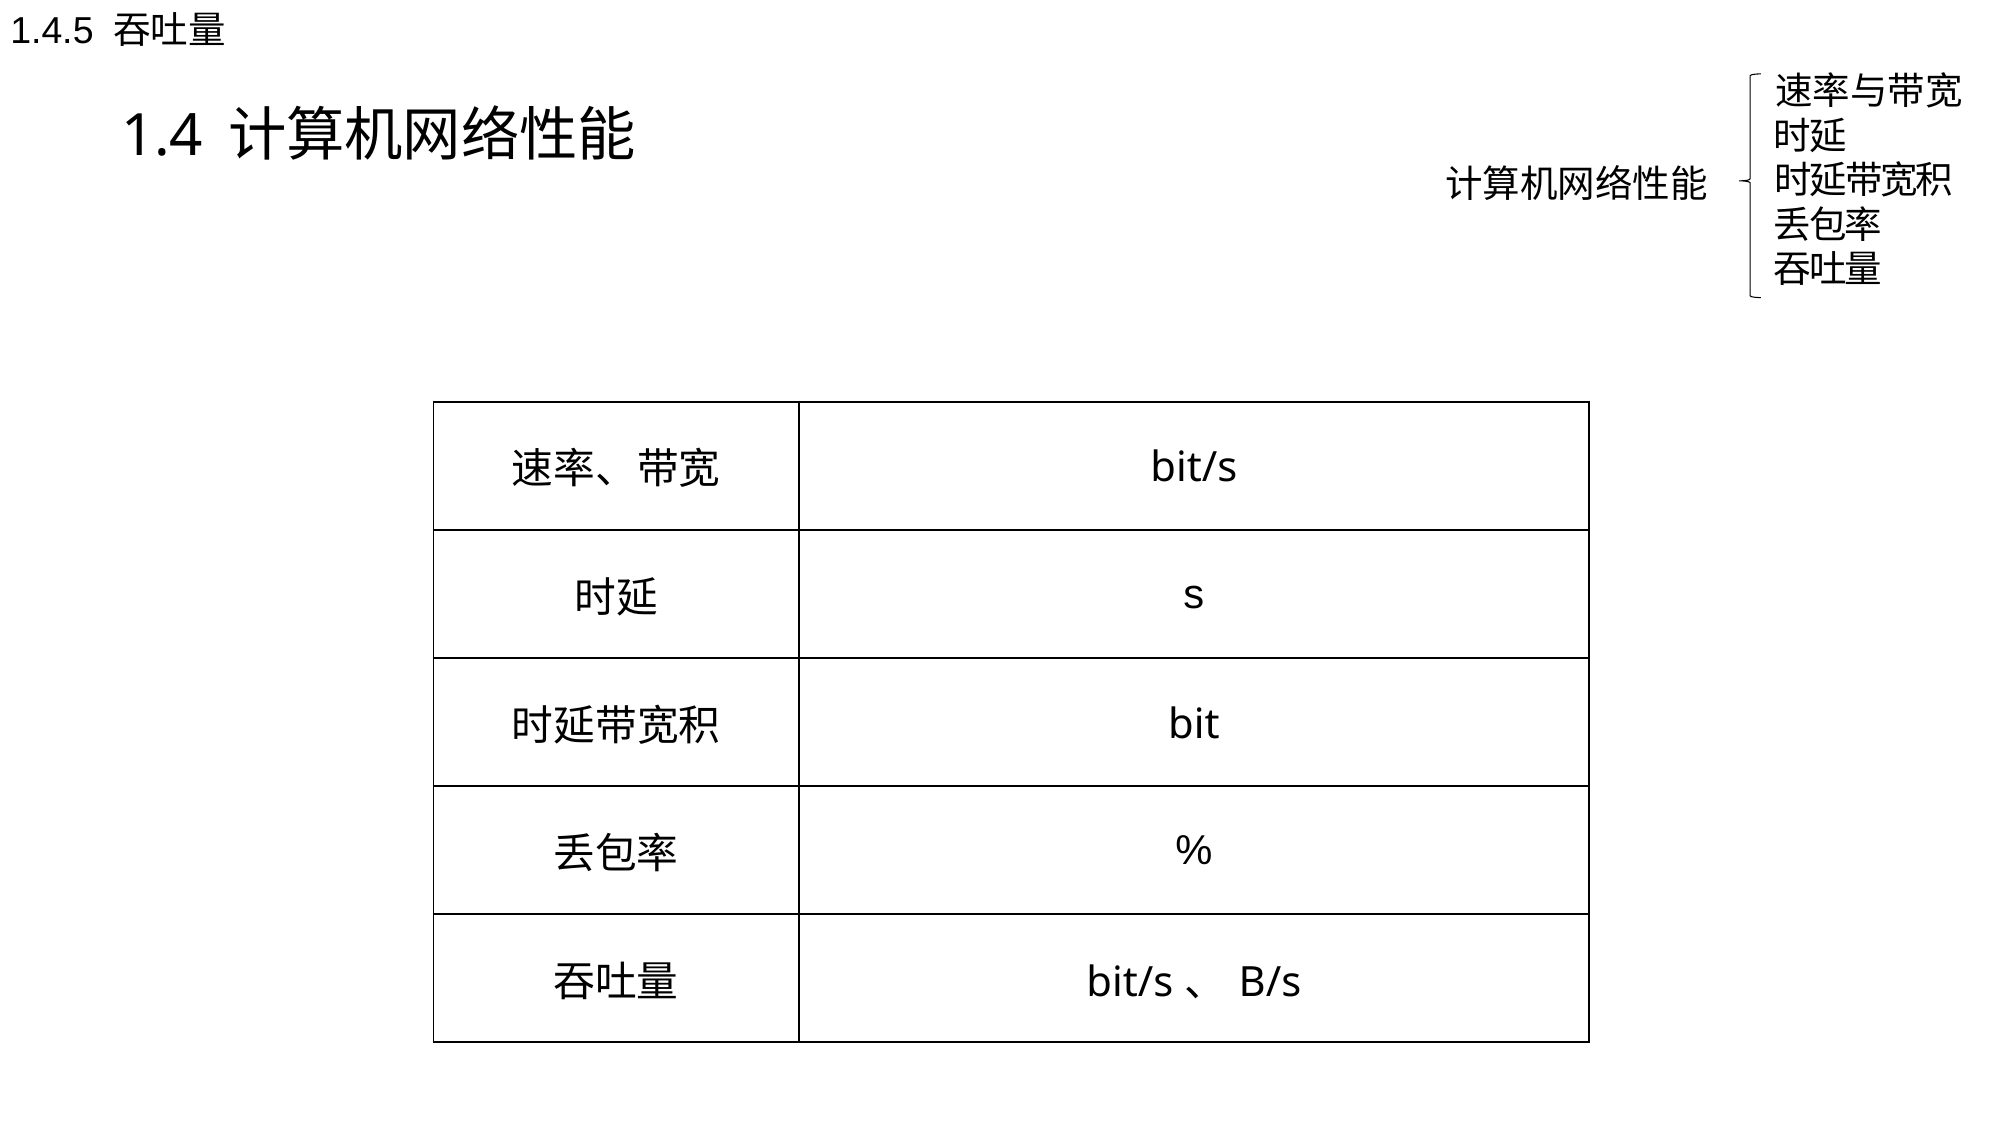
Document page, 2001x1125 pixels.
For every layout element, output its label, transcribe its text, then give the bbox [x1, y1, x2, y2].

text_box 1.4 计算机网络性能 [106, 46, 783, 283]
text_box 1.4.5 吞吐量 [0, 0, 241, 58]
table_cell bit/s、B/s [800, 915, 1588, 1041]
table_cell 时延 [434, 531, 798, 657]
table_cell 丢包率 [434, 787, 798, 913]
table_cell 时延带宽积 [434, 659, 798, 785]
table_cell bit [800, 659, 1588, 785]
table_cell % [800, 787, 1588, 913]
table_header bit/s [800, 403, 1588, 529]
table_cell 吞吐量 [434, 915, 798, 1041]
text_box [1430, 71, 1979, 299]
table_header 速率、带宽 [434, 403, 798, 529]
table_cell s [800, 531, 1588, 657]
